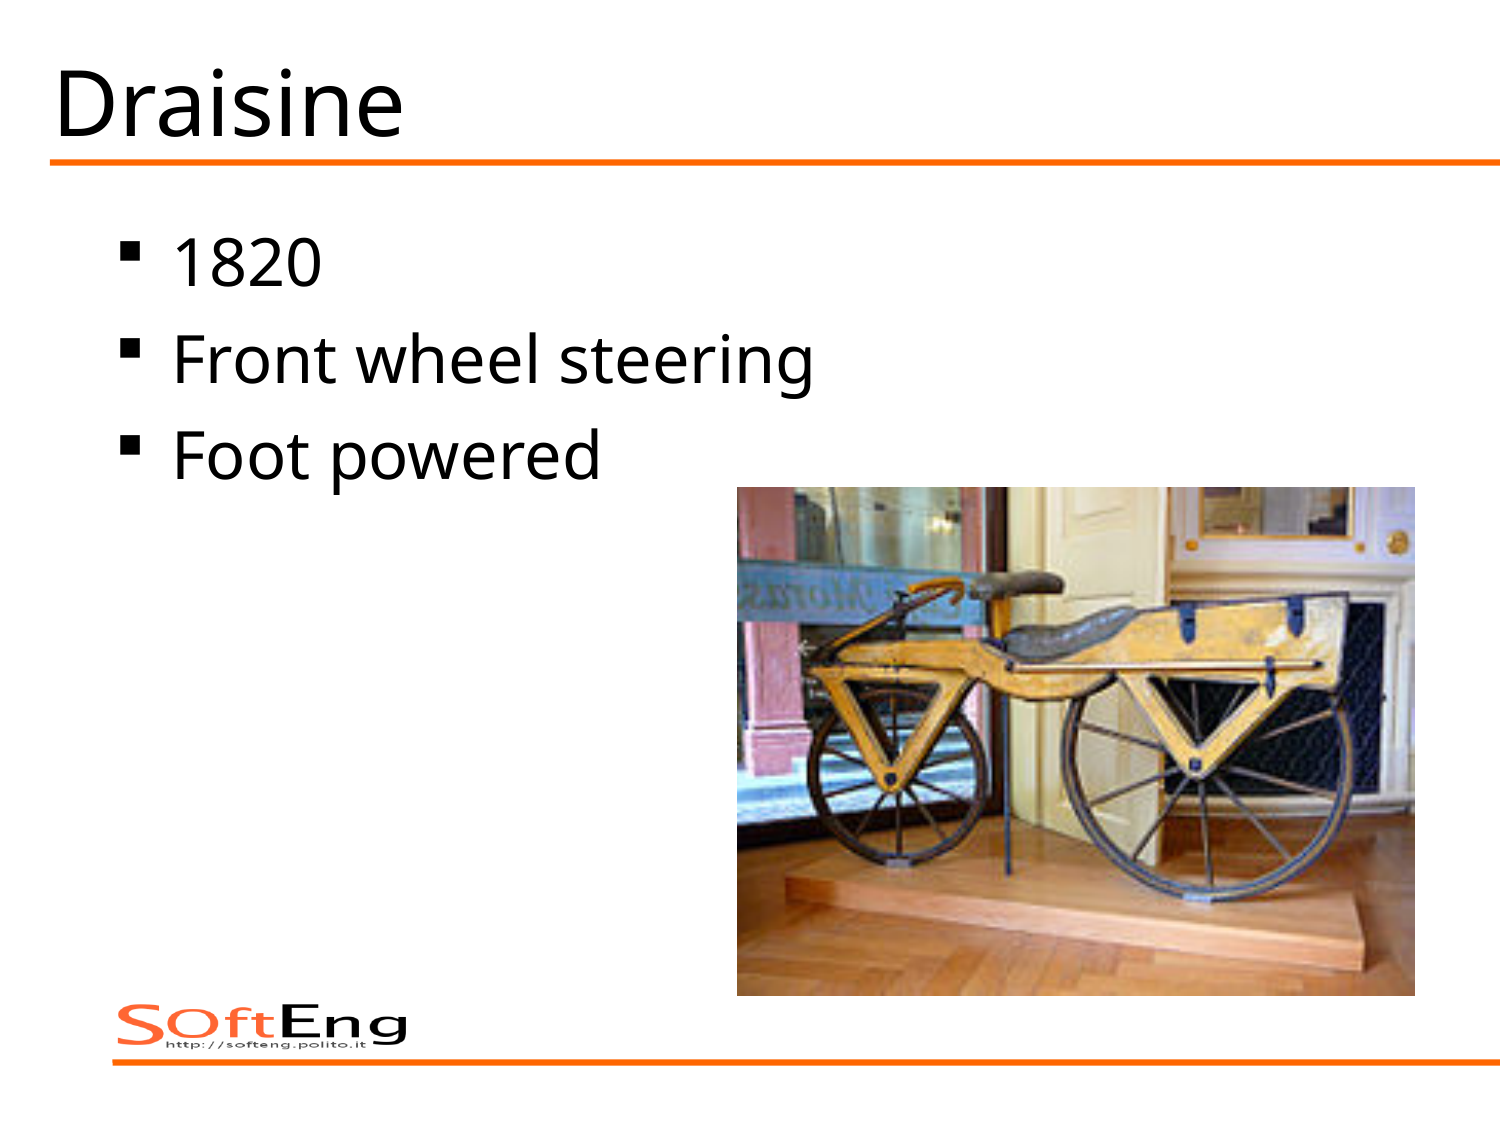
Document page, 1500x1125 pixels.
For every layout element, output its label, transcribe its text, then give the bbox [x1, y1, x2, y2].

picture [737, 487, 1415, 996]
list 1820 Front wheel steering Foot powered [99, 212, 1450, 1000]
title Draisine [37, 24, 1450, 175]
picture [112, 1000, 413, 1056]
